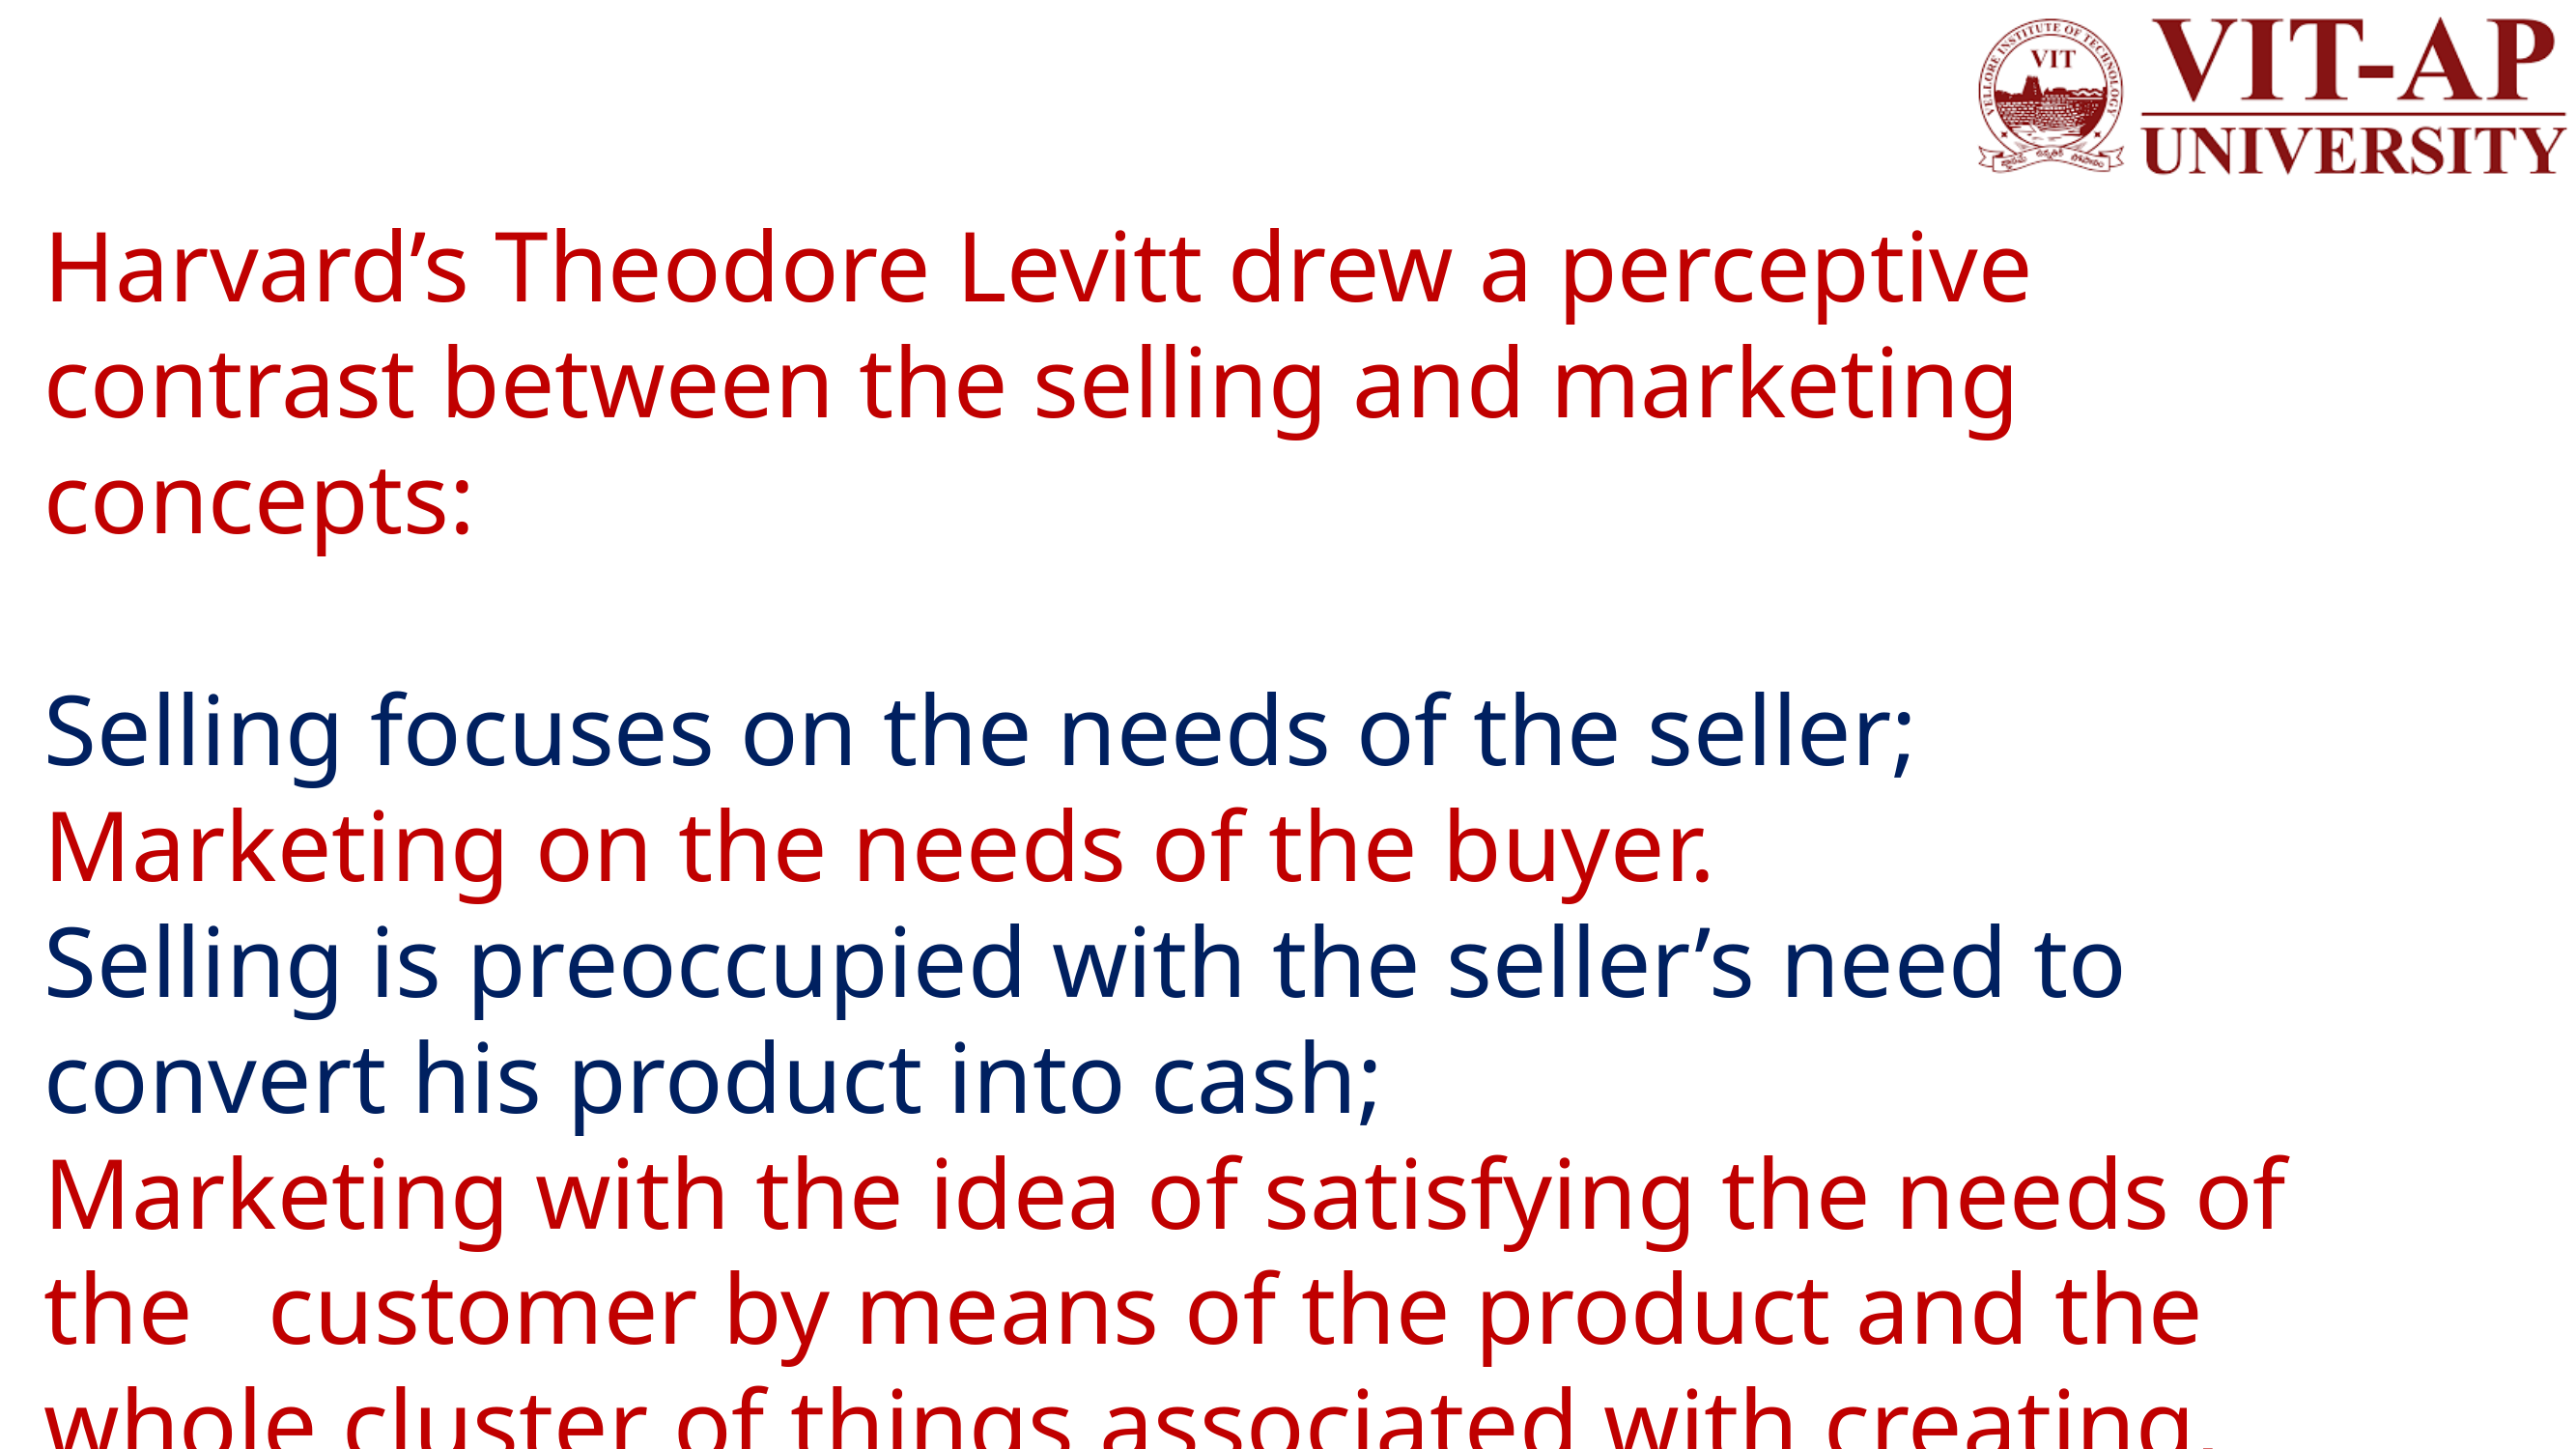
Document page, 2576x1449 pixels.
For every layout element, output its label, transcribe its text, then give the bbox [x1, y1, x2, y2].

picture [1966, 1, 2576, 190]
title Harvard’s Theodore Levitt drew a perceptive contrast between the selling and marketing concepts: Selling focuses on the needs of the seller; Marketing on the needs of the buyer. Selling is preoccupied with the seller’s need to convert his product into cash; Marketing with the idea of satisfying the needs of the customer by means of the product and the whole cluster of things associated with creating, delivering, and finally consuming it. [43, 205, 2423, 1449]
